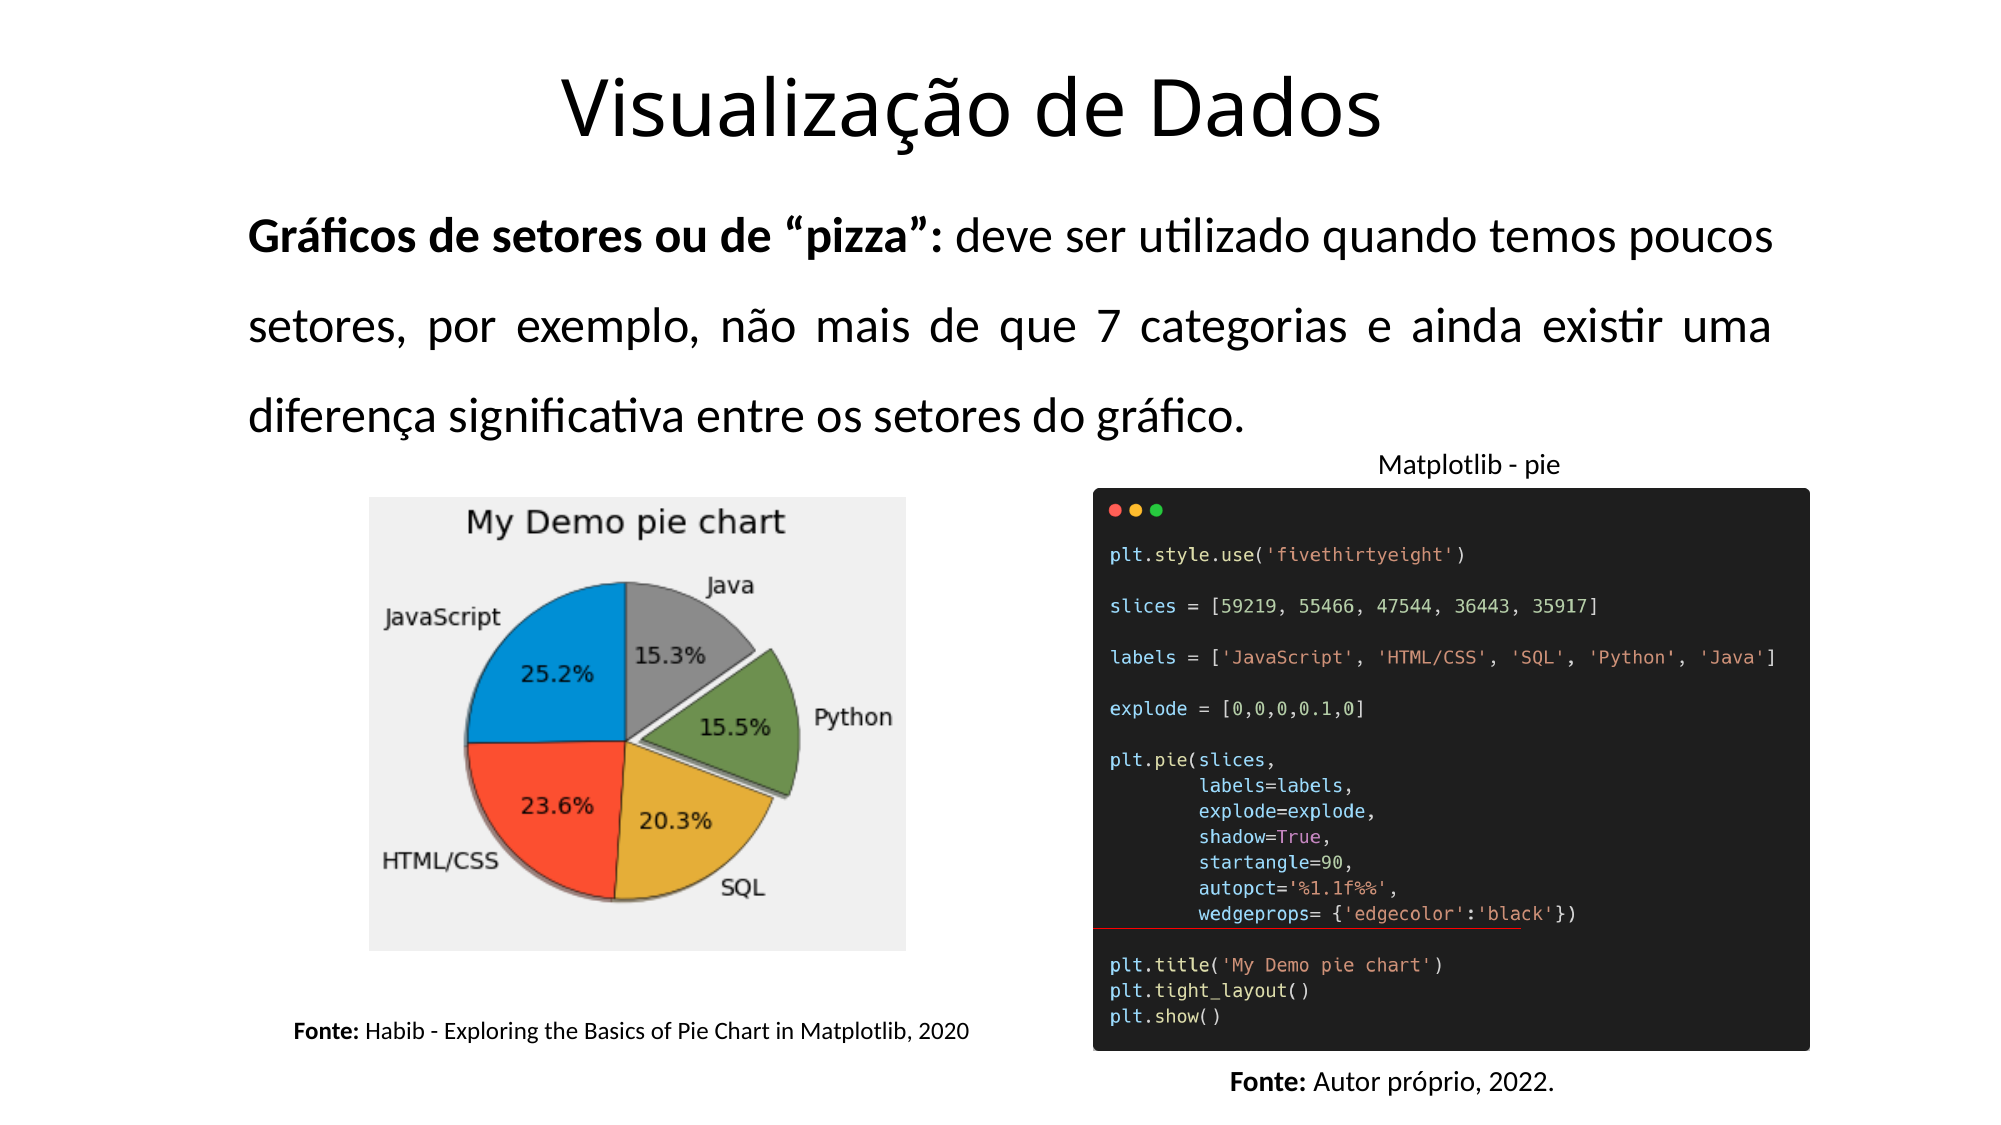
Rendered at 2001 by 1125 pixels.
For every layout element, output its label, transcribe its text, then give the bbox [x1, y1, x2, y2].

text_box Fonte: Habib - Exploring the Basics of Pie Chart in Matplotlib, 2020 [279, 1006, 996, 1052]
text_box Fonte: Autor próprio, 2022. [1215, 1054, 1571, 1105]
text_box Gráficos de setores ou de “pizza”: deve ser utilizado quando temos poucos setores, por exemplo, não mais de que 7 categorias e ainda existir uma diferença significativa entre os setores do gráfico. [233, 165, 1789, 451]
picture [1093, 488, 1810, 1051]
title Visualização de Dados [513, 60, 1432, 162]
text_box Matplotlib - pie [1363, 437, 1576, 488]
picture [369, 497, 906, 951]
